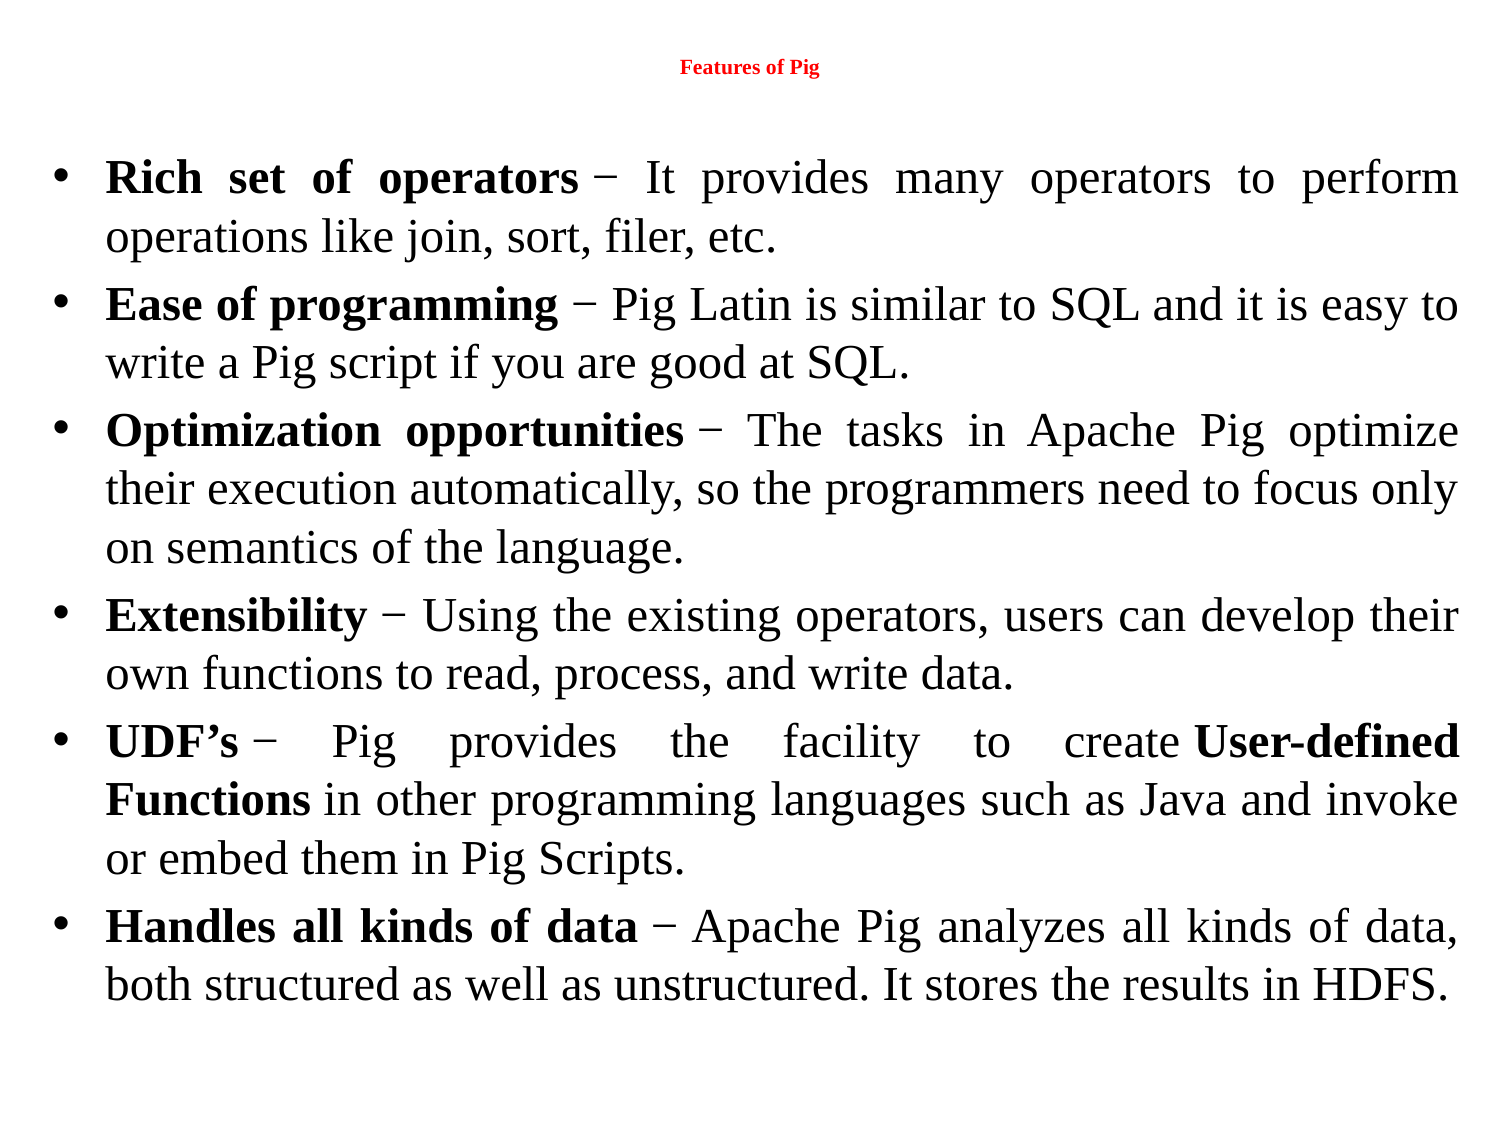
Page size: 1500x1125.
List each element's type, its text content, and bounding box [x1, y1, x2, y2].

list Rich set of operators − It provides many operators to perform operations like join, sort, filer, etc. Ease of programming − Pig Latin is similar to SQL and it is easy to write a Pig script if you are good at SQL. Optimization opportunities − The tasks in Apache Pig optimize their execution automatically, so the programmers need to focus only on semantics of the language. Extensibility − Using the existing operators, users can develop their own functions to read, process, and write data. UDF’s − Pig provides the facility to create User-defined Functions in other programming languages such as Java and invoke or embed them in Pig Scripts. Handles all kinds of data − Apache Pig analyzes all kinds of data, both structured as well as unstructured. It stores the results in HDFS. [37, 137, 1475, 1075]
title Features of Pig [75, 12, 1425, 113]
